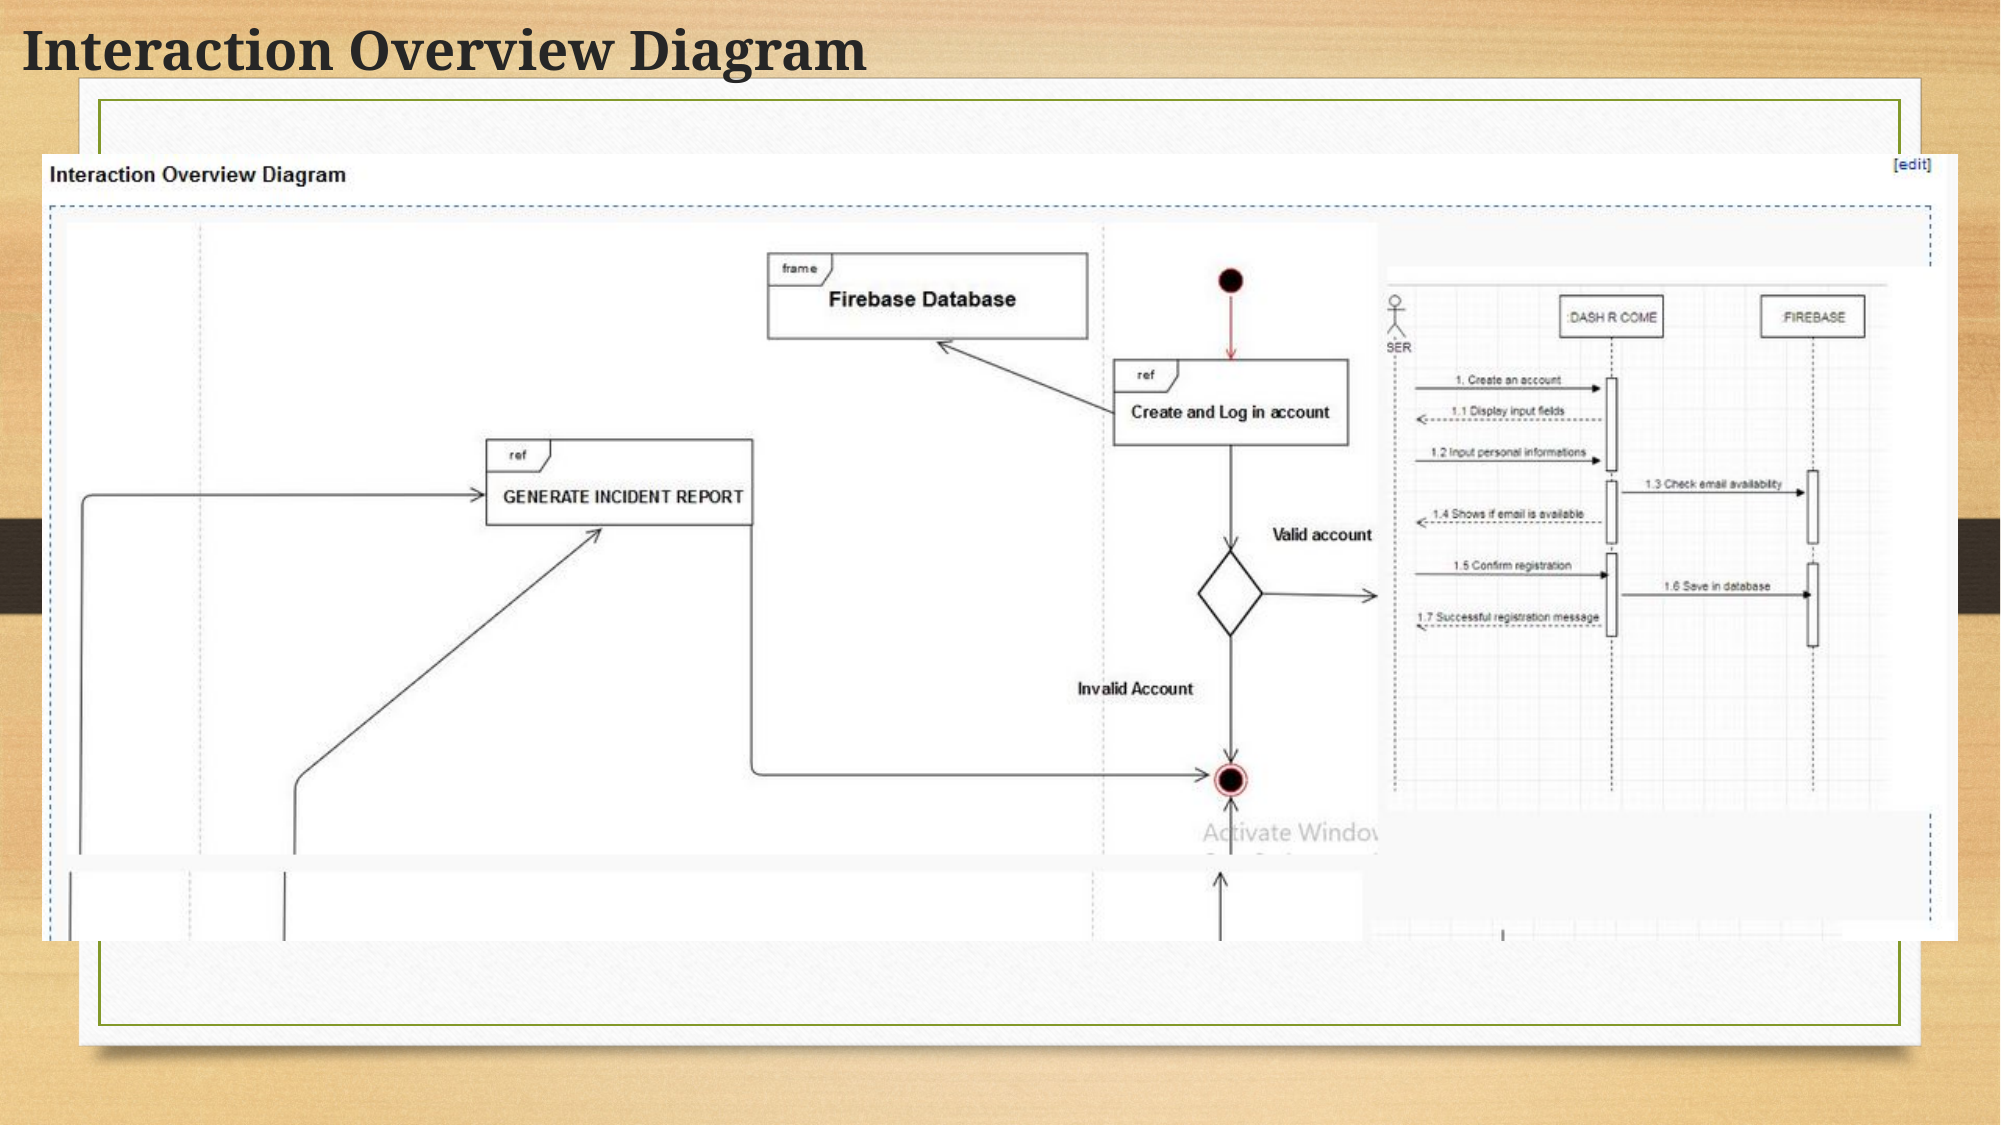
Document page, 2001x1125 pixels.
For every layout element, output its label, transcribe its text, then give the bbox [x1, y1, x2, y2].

picture [0, 0, 2001, 1125]
title Interaction Overview Diagram [0, 0, 892, 98]
